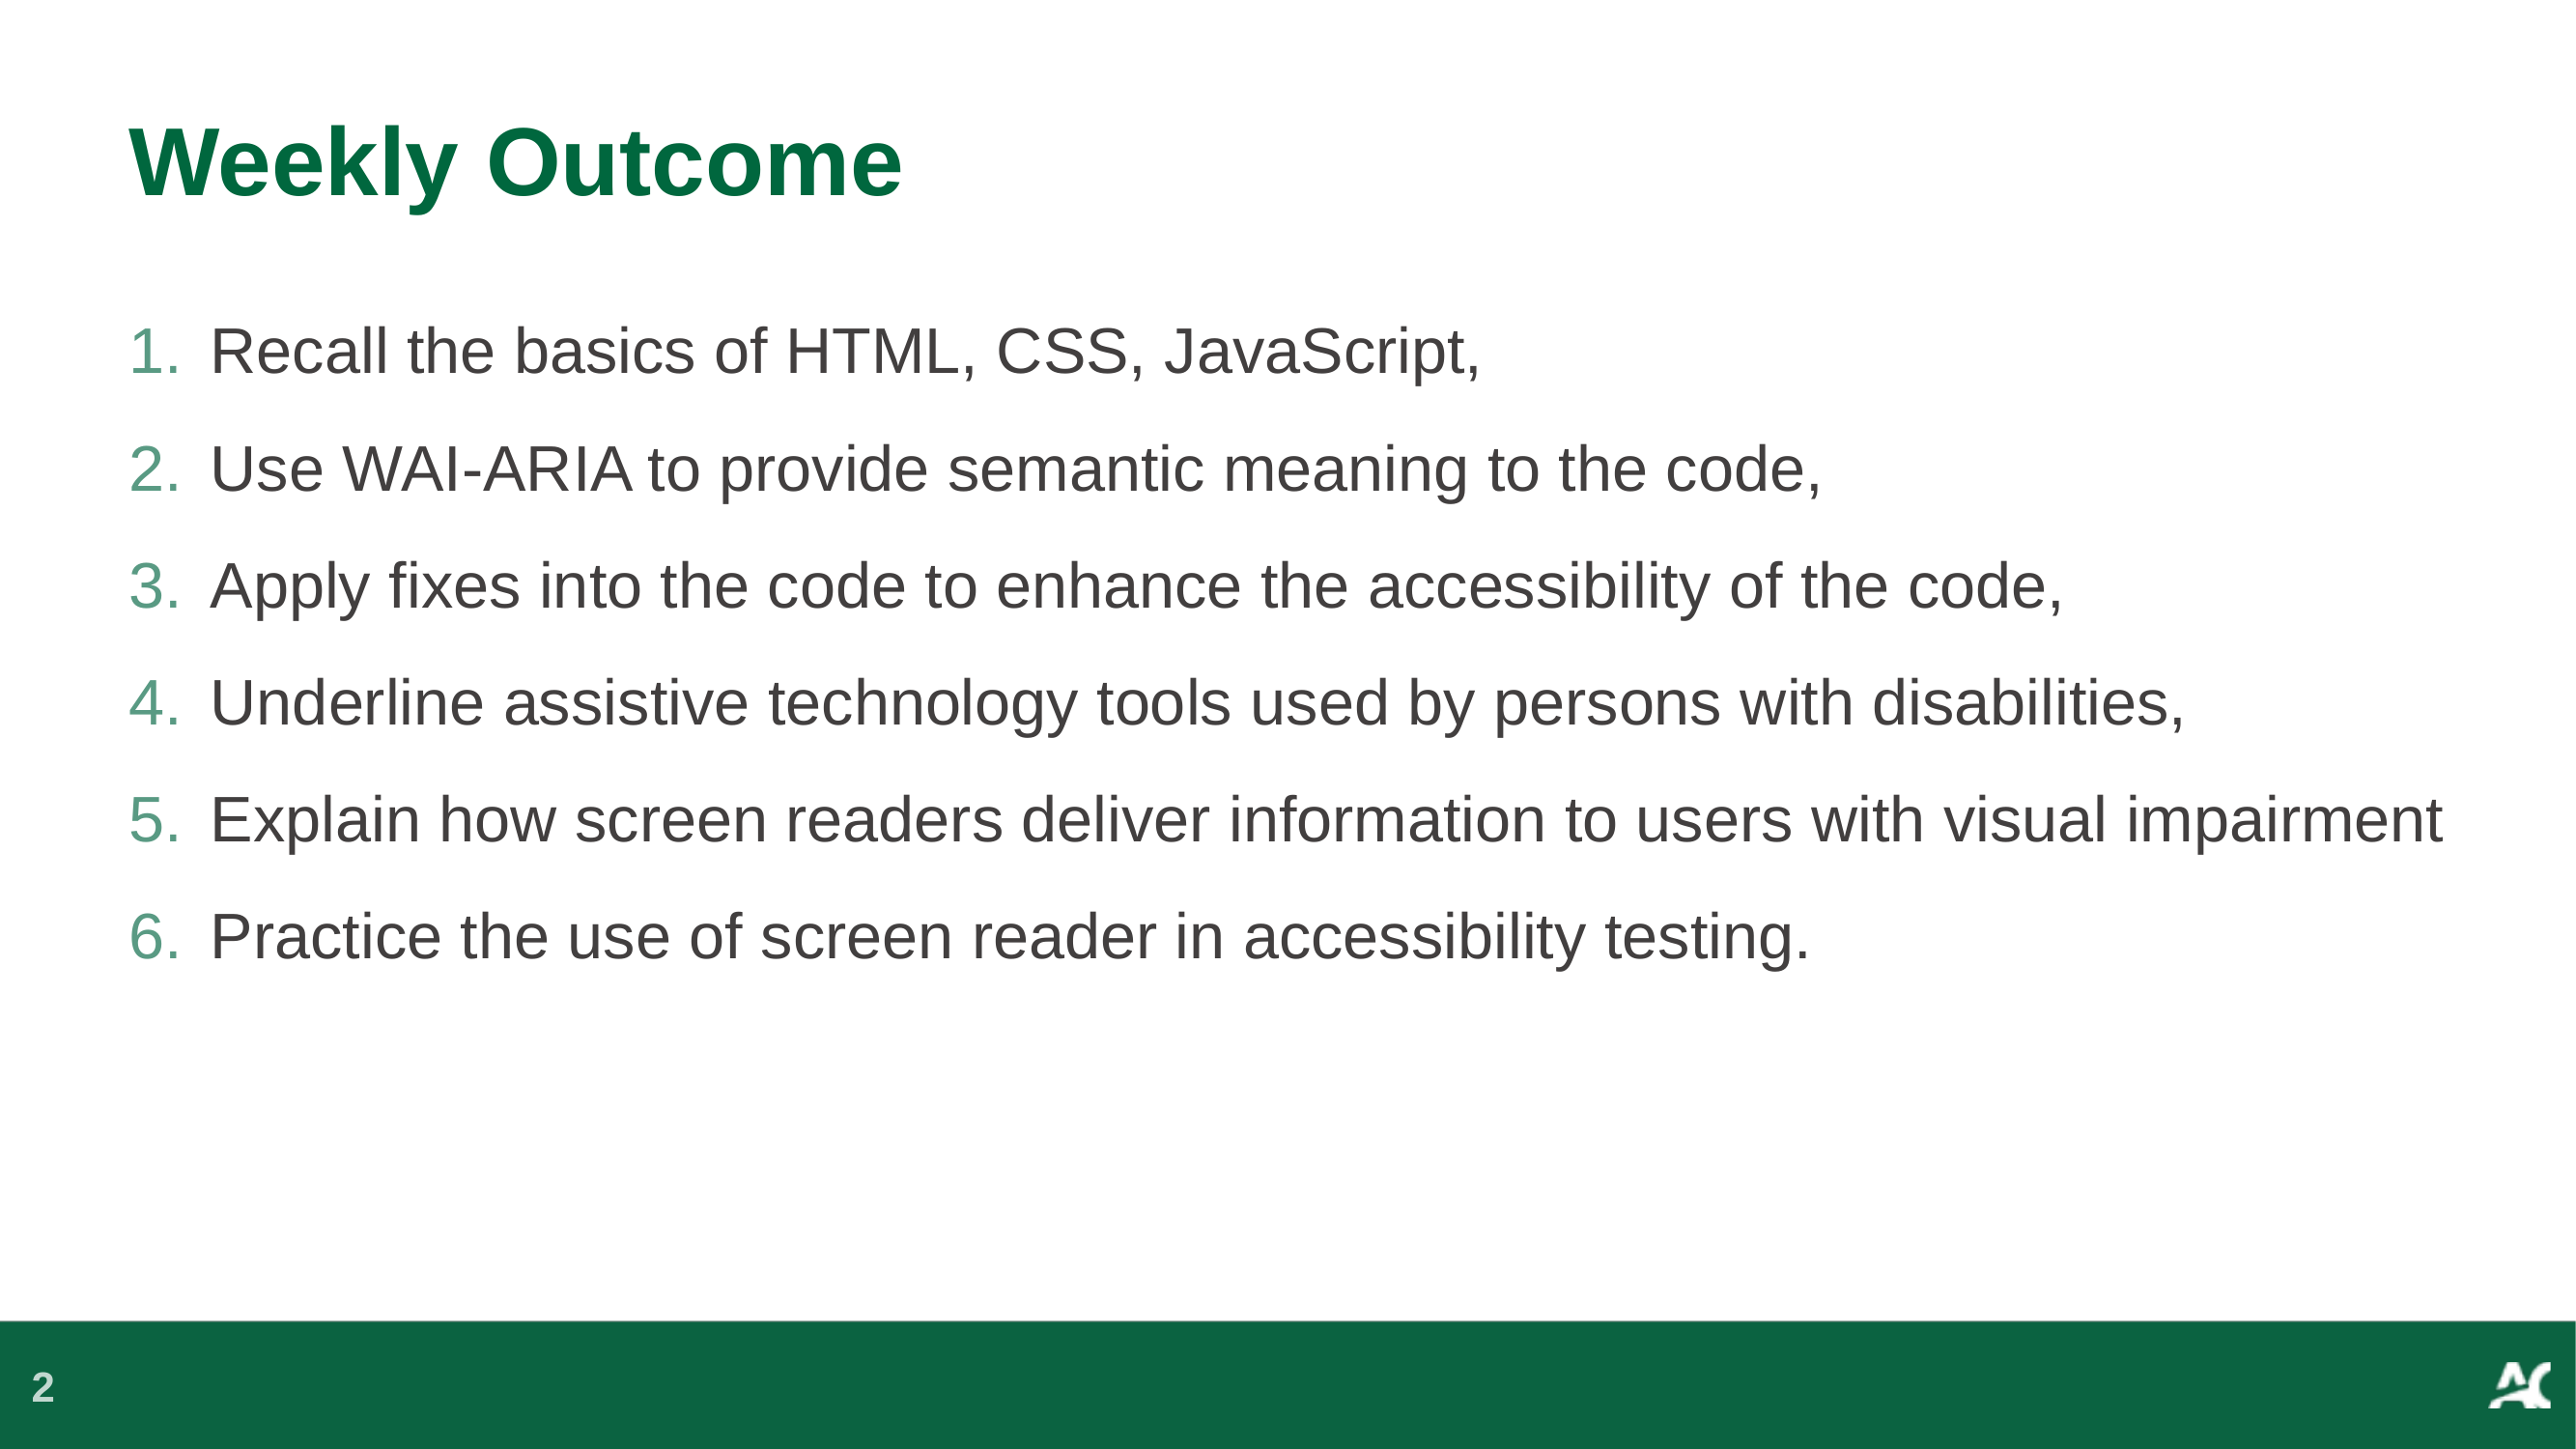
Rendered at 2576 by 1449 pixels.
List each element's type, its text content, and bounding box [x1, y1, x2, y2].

list Recall the basics of HTML, CSS, JavaScript, Use WAI-ARIA to provide semantic meaning to the code, Apply fixes into the code to enhance the accessibility of the code, Underline assistive technology tools used by persons with disabilities, Explain how screen readers deliver information to users with visual impairment Practice the use of screen reader in accessibility testing. [128, 301, 2491, 1285]
title Weekly Outcome [128, 122, 1630, 213]
slide_number 2 [31, 1346, 116, 1424]
